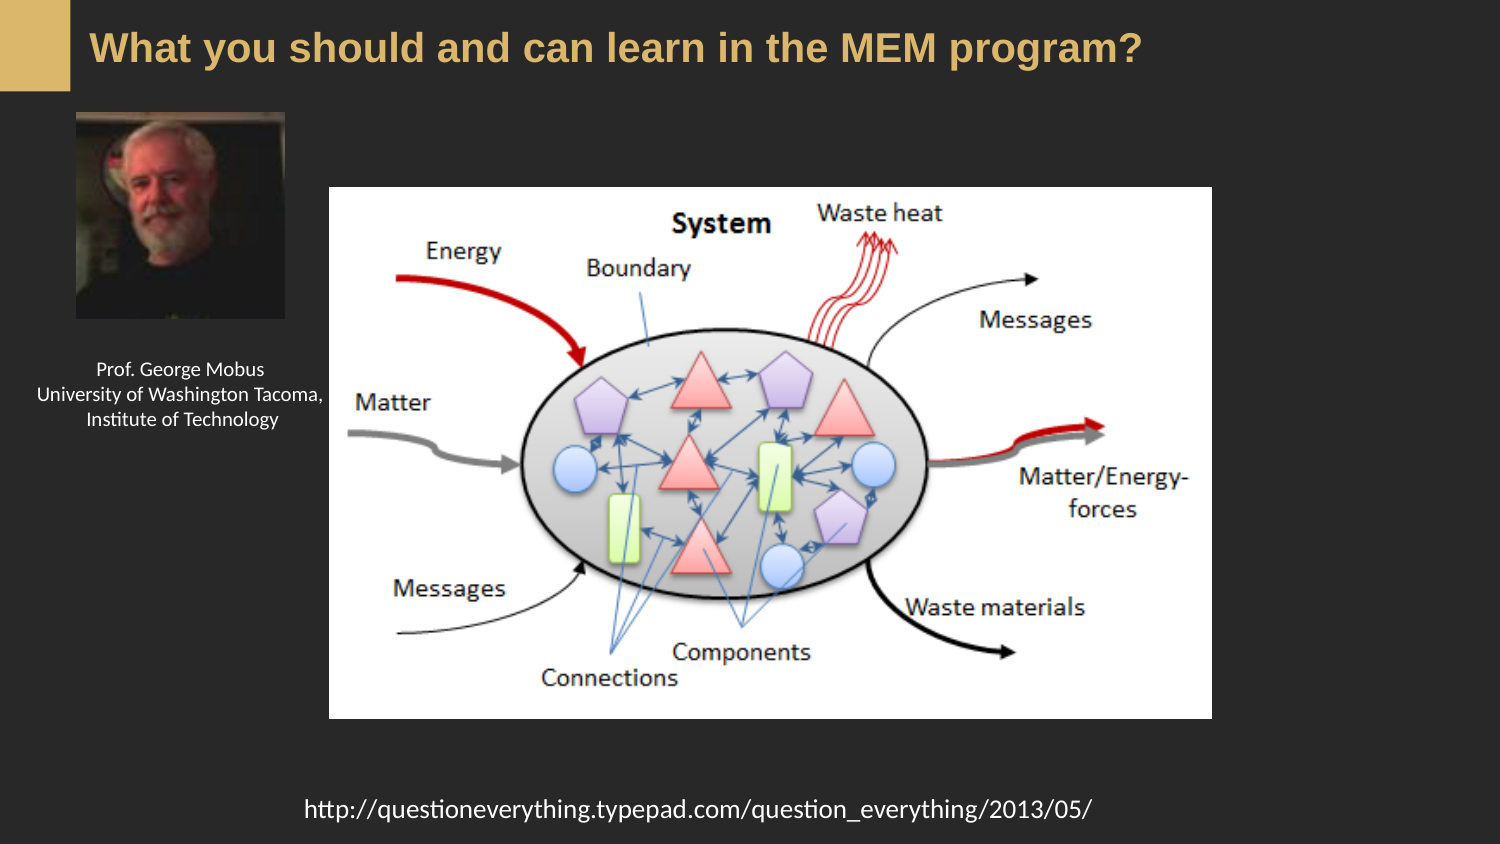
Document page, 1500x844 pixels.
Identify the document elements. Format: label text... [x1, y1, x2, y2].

text_box http://questioneverything.typepad.com/question_everything/2013/05/ [289, 783, 1108, 832]
text_box [0, 0, 71, 92]
picture [76, 112, 285, 320]
text_box Prof. George Mobus University of Washington Tacoma, Institute of Technology [22, 348, 329, 438]
picture [329, 187, 1212, 720]
text_box What you should and can learn in the MEM program? [74, 12, 1159, 78]
